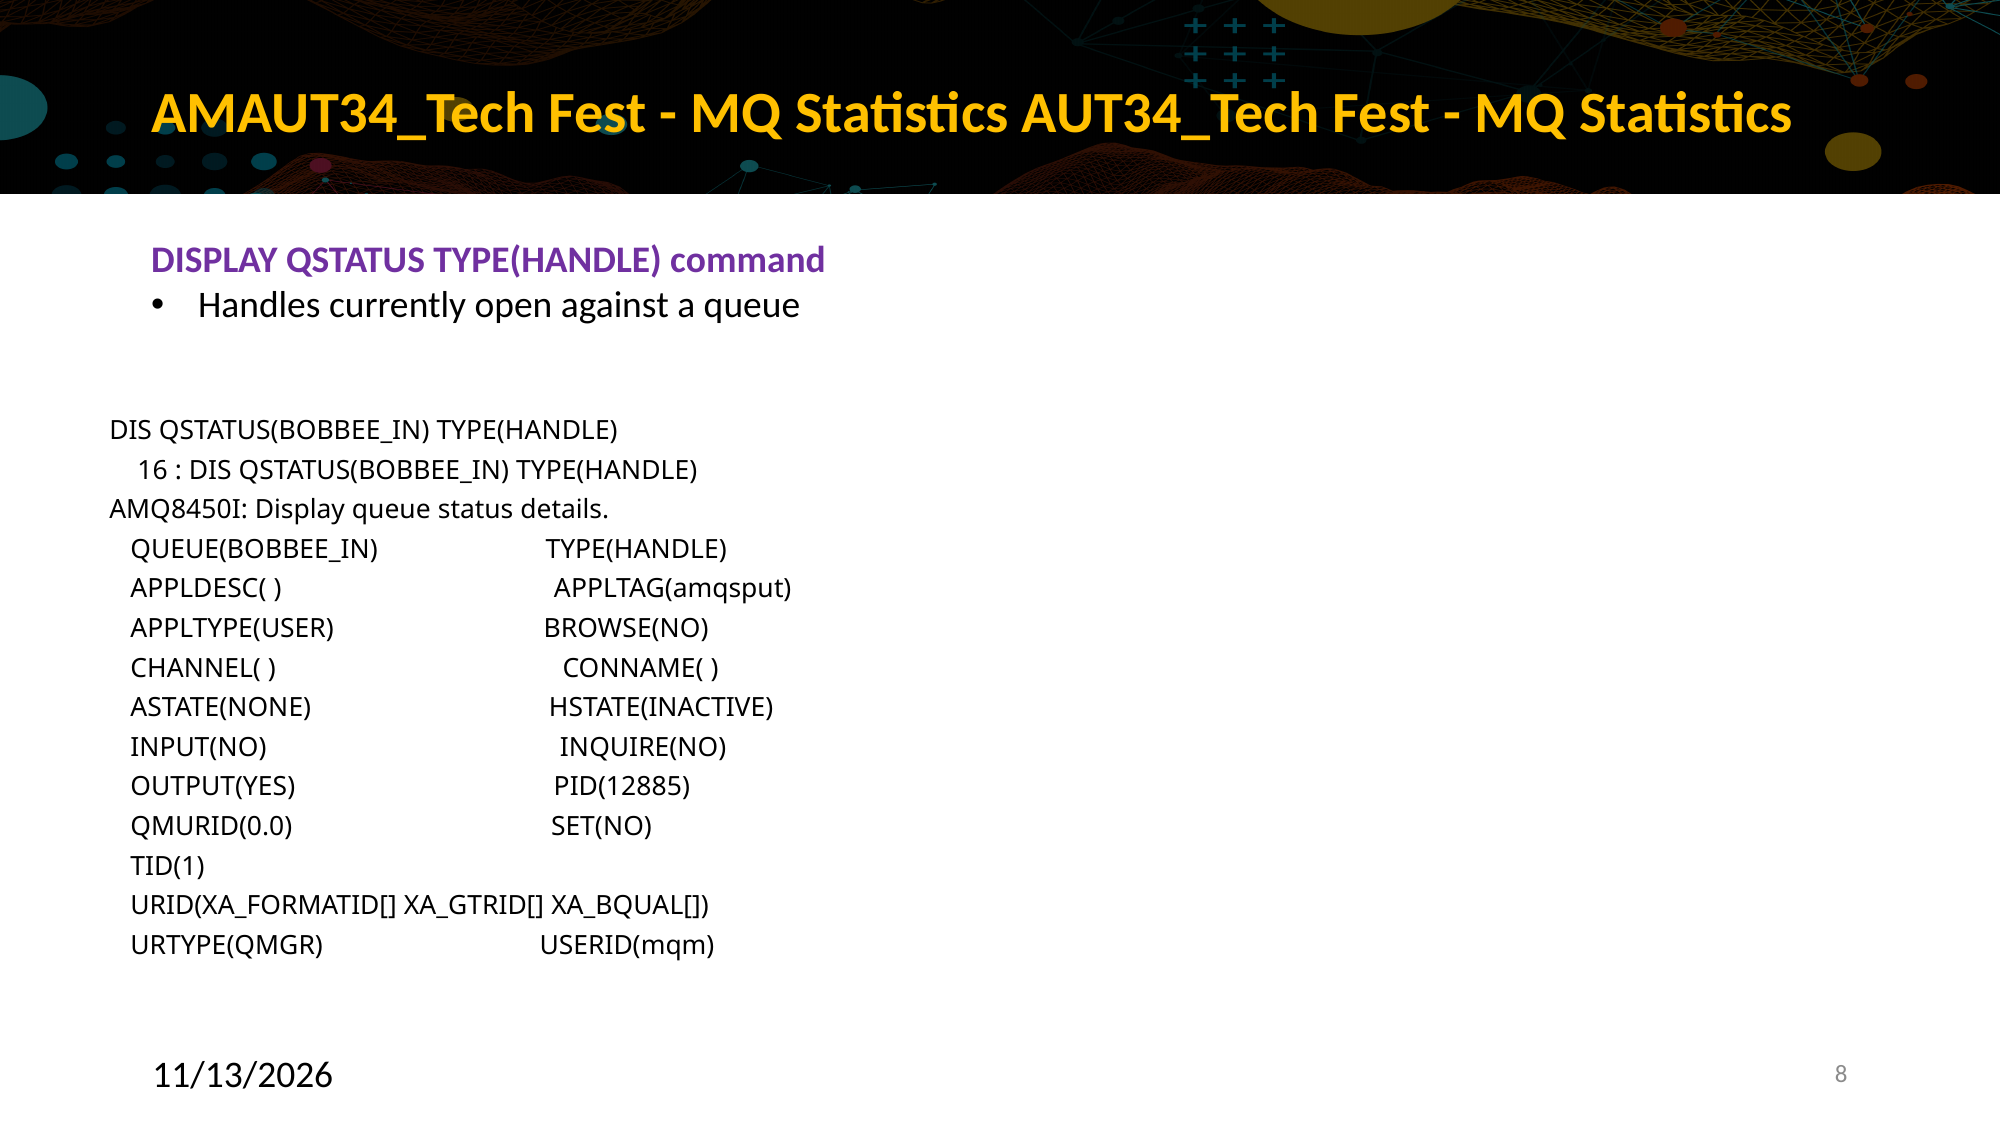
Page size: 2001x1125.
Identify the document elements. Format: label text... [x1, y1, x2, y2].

slide_number 8 [1412, 1042, 1863, 1103]
picture [0, 0, 2000, 194]
list DIS QSTATUS(BOBBEE_IN) TYPE(HANDLE) 16 : DIS QSTATUS(BOBBEE_IN) TYPE(HANDLE) AMQ8450I: Display queue status details. QUEUE(BOBBEE_IN) TYPE(HANDLE) APPLDESC( ) APPLTAG(amqsput) APPLTYPE(USER) BROWSE(NO) CHANNEL( ) CONNAME( ) ASTATE(NONE) HSTATE(INACTIVE) INPUT(NO) INQUIRE(NO) OUTPUT(YES) PID(12885) QMURID(0.0) SET(NO) TID(1) URID(XA_FORMATID[] XA_GTRID[] XA_BQUAL[]) URTYPE(QMGR) USERID(mqm) [94, 409, 1820, 971]
text_box DISPLAY QSTATUS TYPE(HANDLE) command Handles currently open against a queue [136, 228, 921, 333]
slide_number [137, 1042, 588, 1103]
title AMAUT34_Tech Fest - MQ Statistics AUT34_Tech Fest - MQ Statistics [136, 72, 1862, 153]
